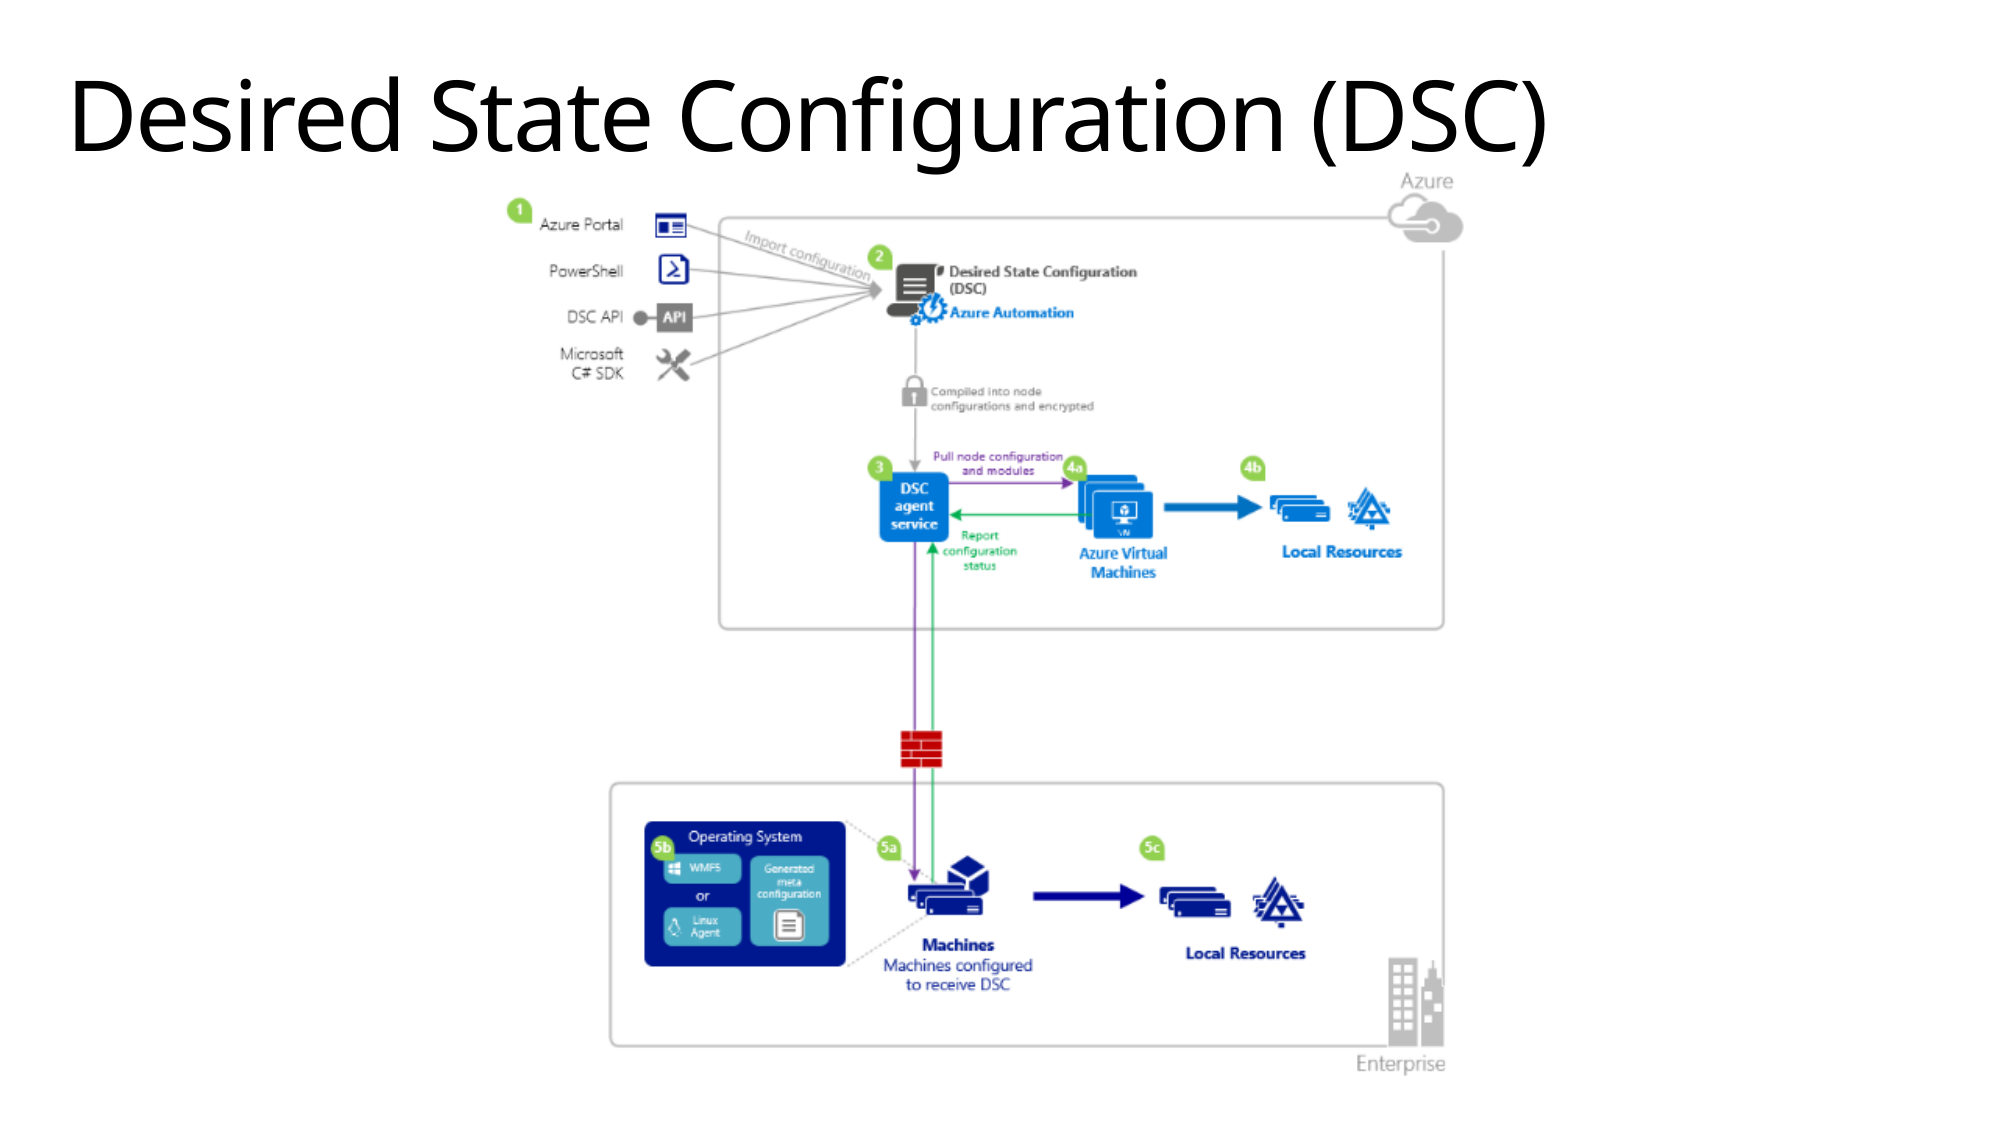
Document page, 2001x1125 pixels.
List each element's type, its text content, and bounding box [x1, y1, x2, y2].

title Desired State Configuration (DSC) [42, 51, 1768, 269]
picture [470, 149, 1498, 1090]
